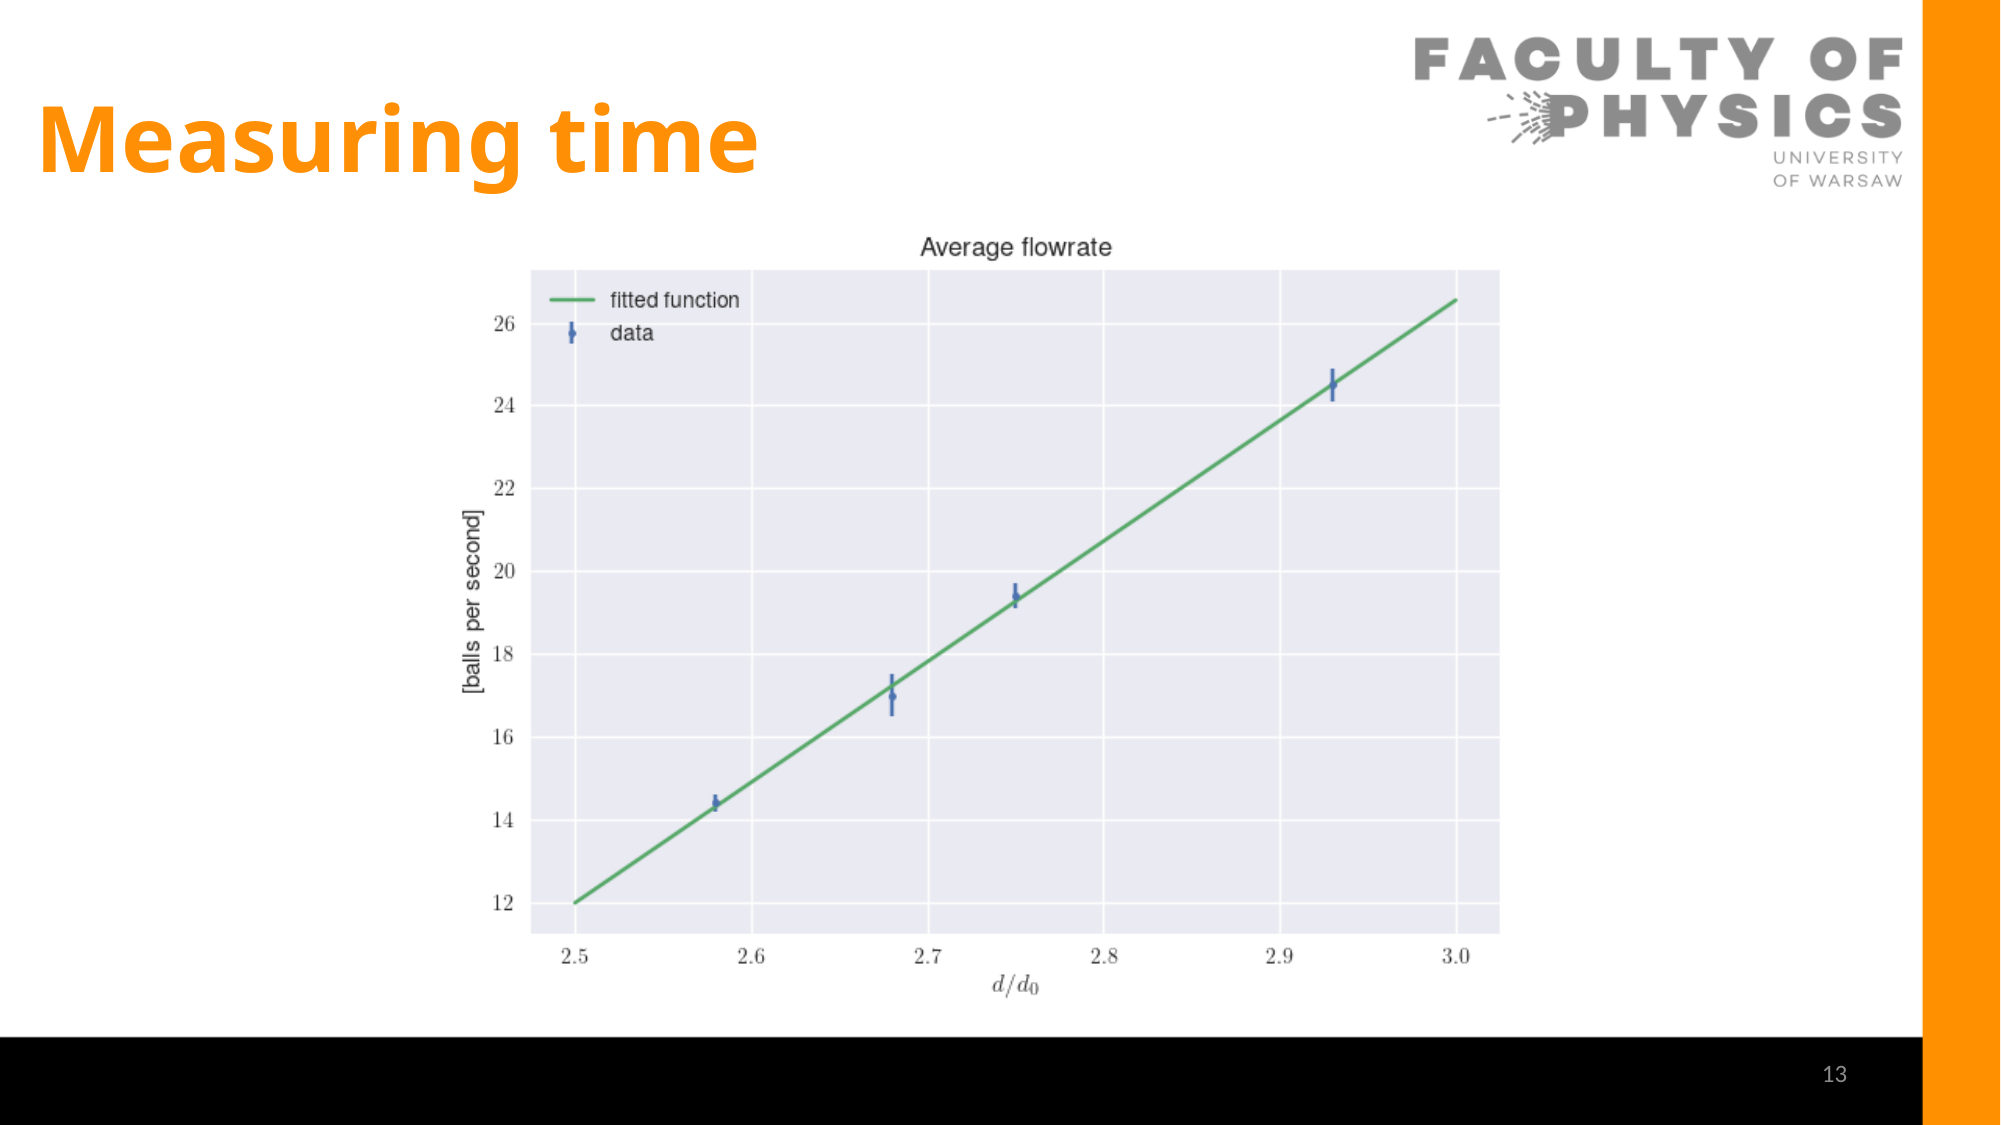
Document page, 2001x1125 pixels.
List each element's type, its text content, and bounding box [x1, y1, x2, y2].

slide_number 13 [1412, 1042, 1863, 1103]
picture [0, 0, 2001, 1125]
title Measuring time [20, 0, 1728, 200]
